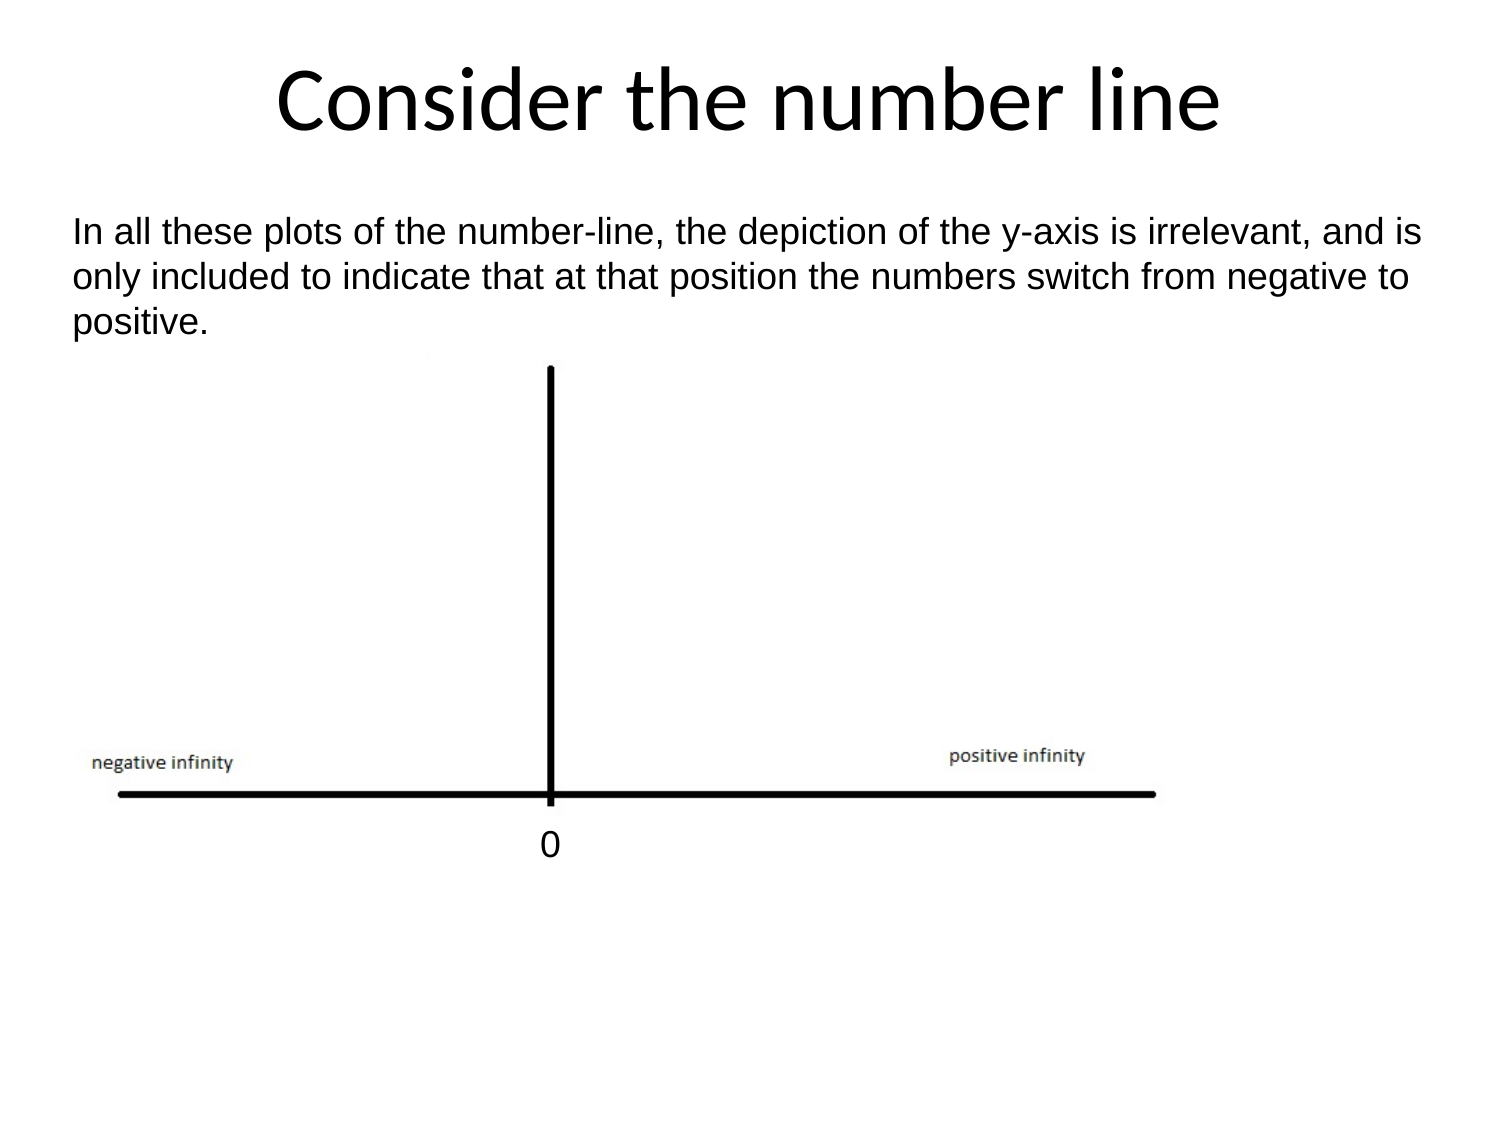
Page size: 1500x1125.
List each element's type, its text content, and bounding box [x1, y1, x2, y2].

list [74, 349, 1500, 1125]
text_box In all these plots of the number-line, the depiction of the y-axis is irrelevant, and is only included to indicate that at that position the numbers switch from negative to positive. [57, 199, 1449, 350]
title Consider the number line [74, 0, 1426, 188]
